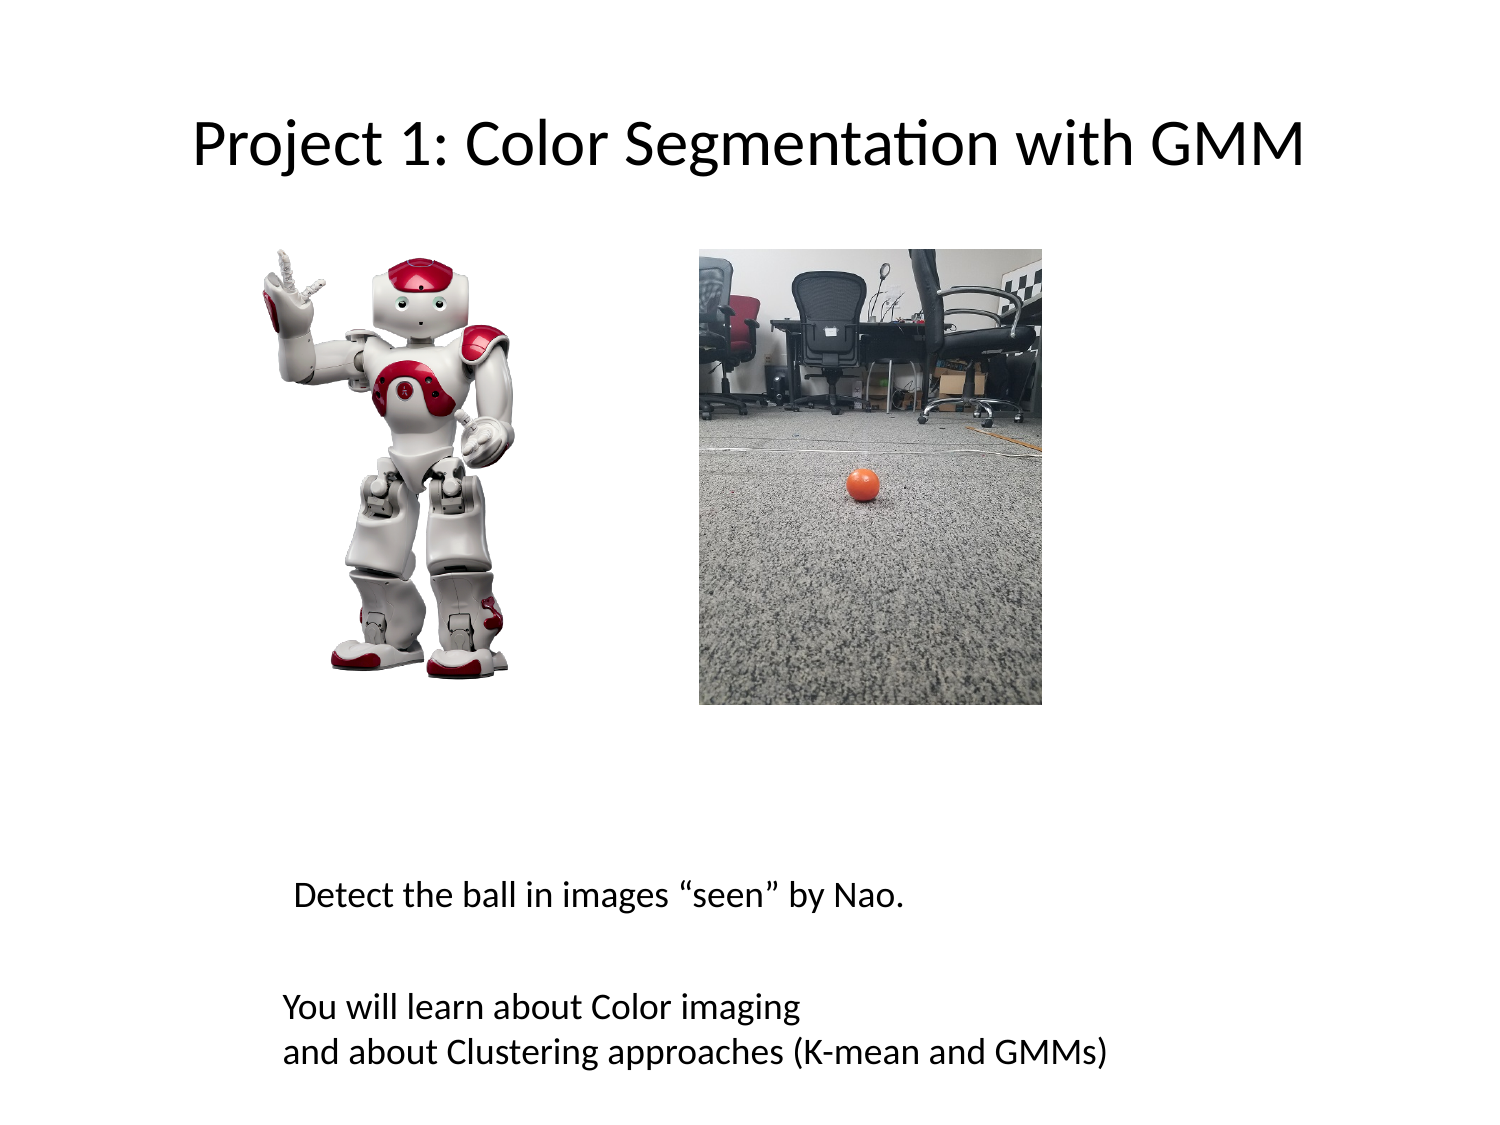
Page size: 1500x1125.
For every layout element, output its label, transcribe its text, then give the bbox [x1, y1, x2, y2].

picture [699, 249, 1042, 705]
title Project 1: Color Segmentation with GMM [75, 45, 1425, 233]
text_box Detect the ball in images “seen” by Nao. [278, 862, 921, 974]
text_box You will learn about Color imaging and about Clustering approaches (K-mean and GMMs) [267, 974, 1125, 1080]
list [262, 249, 518, 686]
